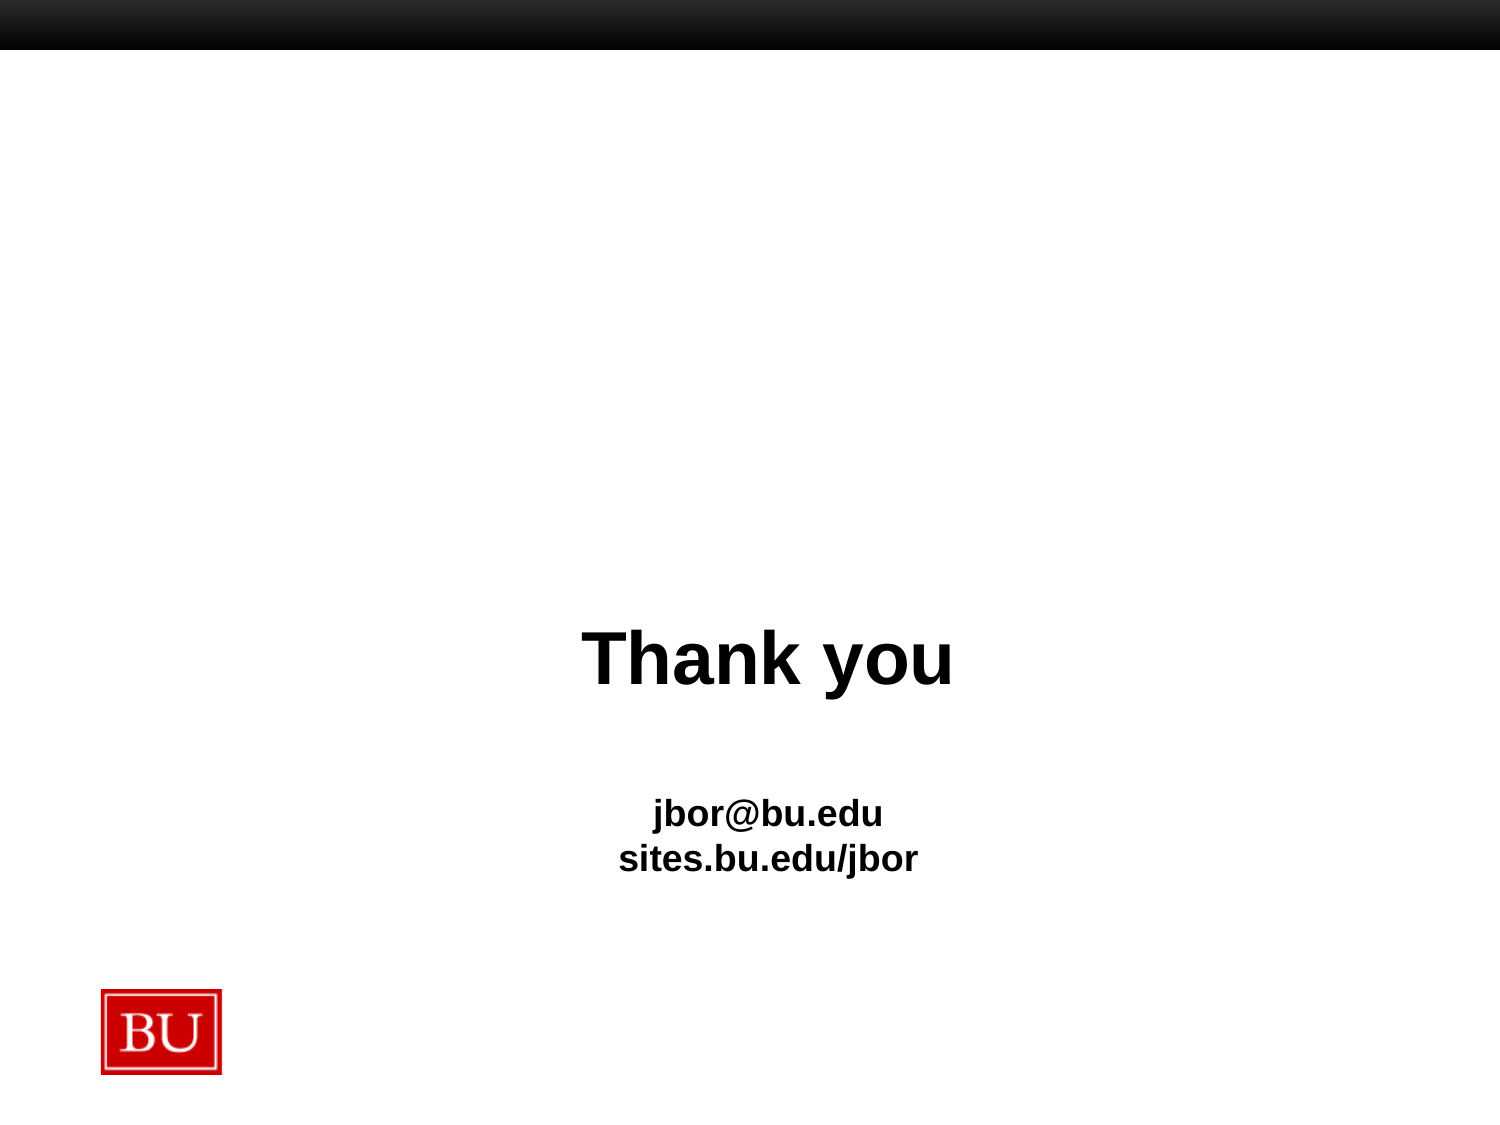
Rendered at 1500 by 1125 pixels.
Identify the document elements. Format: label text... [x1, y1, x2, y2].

title Thank you jbor@bu.edu sites.bu.edu/jbor [118, 601, 1419, 715]
picture [100, 989, 226, 1075]
